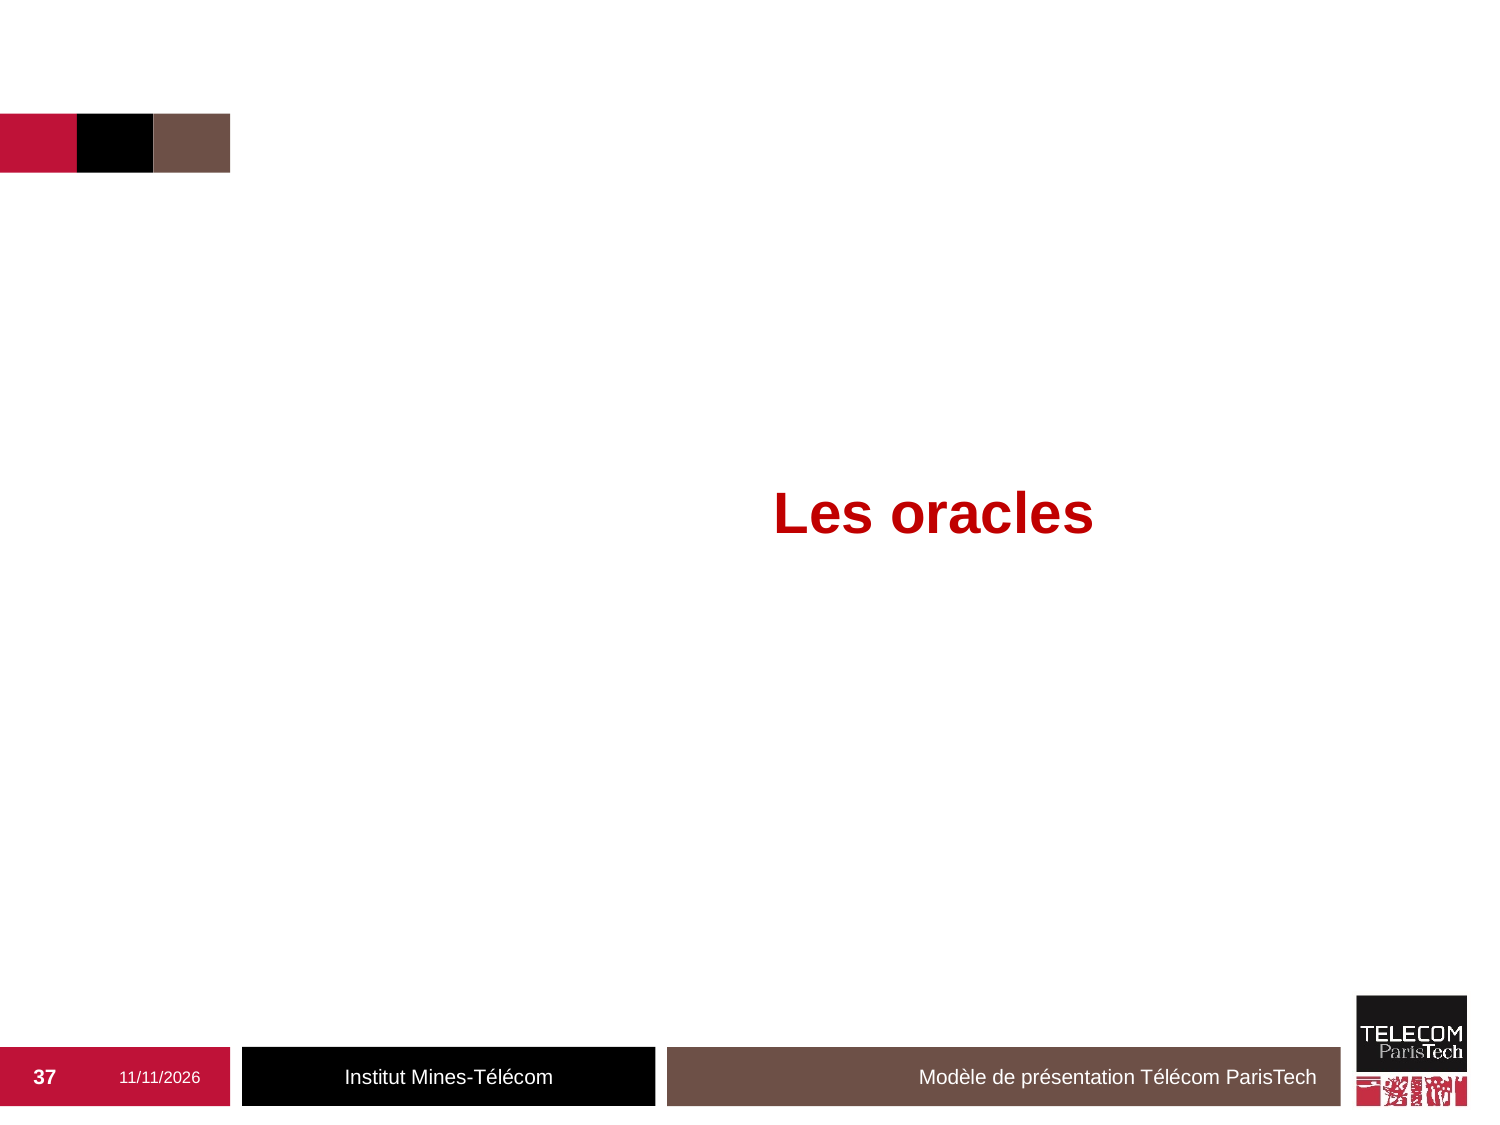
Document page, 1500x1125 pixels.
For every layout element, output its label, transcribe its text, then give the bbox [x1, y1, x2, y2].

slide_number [88, 1046, 232, 1106]
picture [1352, 991, 1471, 1110]
footer Modèle de présentation Télécom ParisTech [667, 1046, 1341, 1106]
slide_number 37 [1, 1046, 88, 1106]
list Les oracles [454, 467, 1414, 693]
